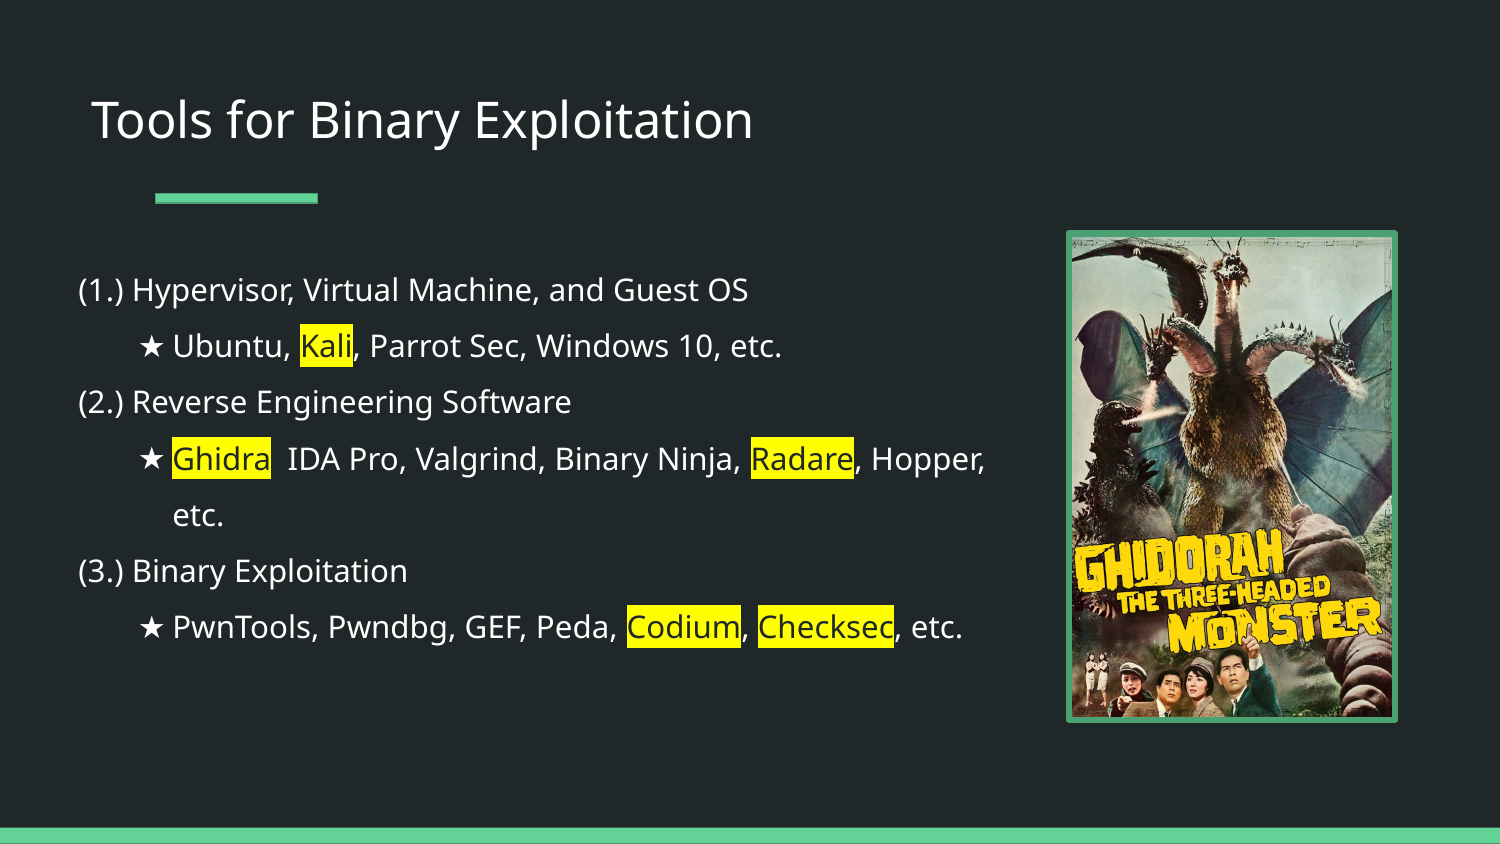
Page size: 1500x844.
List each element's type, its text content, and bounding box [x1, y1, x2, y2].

text_box (1.) Hypervisor, Virtual Machine, and Guest OS Ubuntu, Kali, Parrot Sec, Windows 10, etc. (2.) Reverse Engineering Software Ghidra, IDA Pro, Valgrind, Binary Ninja, Radare, Hopper, etc. (3.) Binary Exploitation PwnTools, Pwndbg, GEF, Peda, Codium, Checksec, etc. [63, 236, 1023, 660]
text_box [155, 193, 318, 204]
title Tools for Binary Exploitation [76, 72, 775, 167]
picture [1071, 236, 1393, 717]
